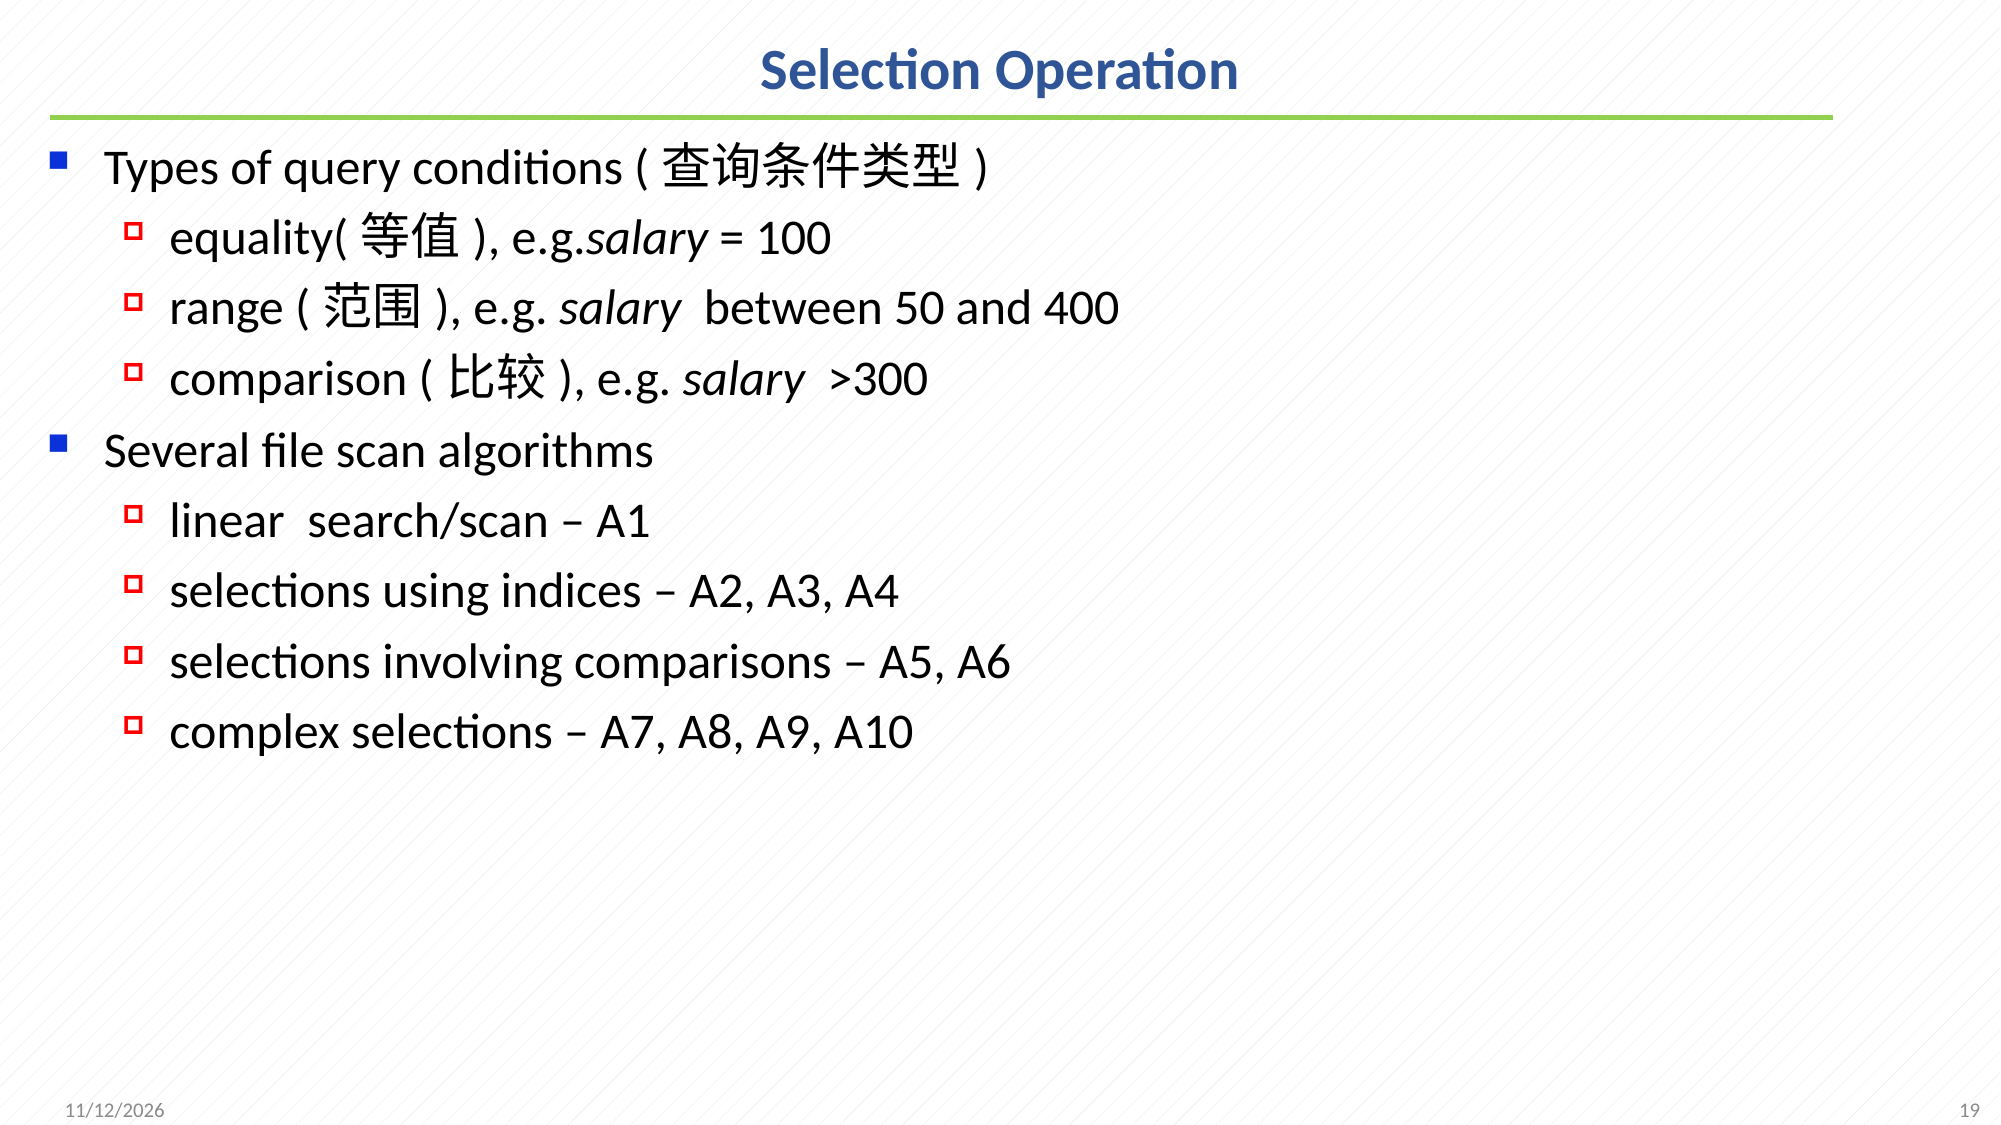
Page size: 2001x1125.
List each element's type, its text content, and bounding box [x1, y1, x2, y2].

list Types of query conditions (查询条件类型) equality(等值), e.g.salary = 100 range (范围), e.g. salary between 50 and 400 comparison (比较), e.g. salary >300 Several file scan algorithms linear search/scan – A1 selections using indices – A2, A3, A4 selections involving comparisons – A5, A6 complex selections – A7, A8, A9, A10 [32, 126, 1974, 1081]
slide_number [49, 1079, 500, 1125]
title Selection Operation [50, 13, 1949, 126]
slide_number 19 [1545, 1079, 1996, 1125]
